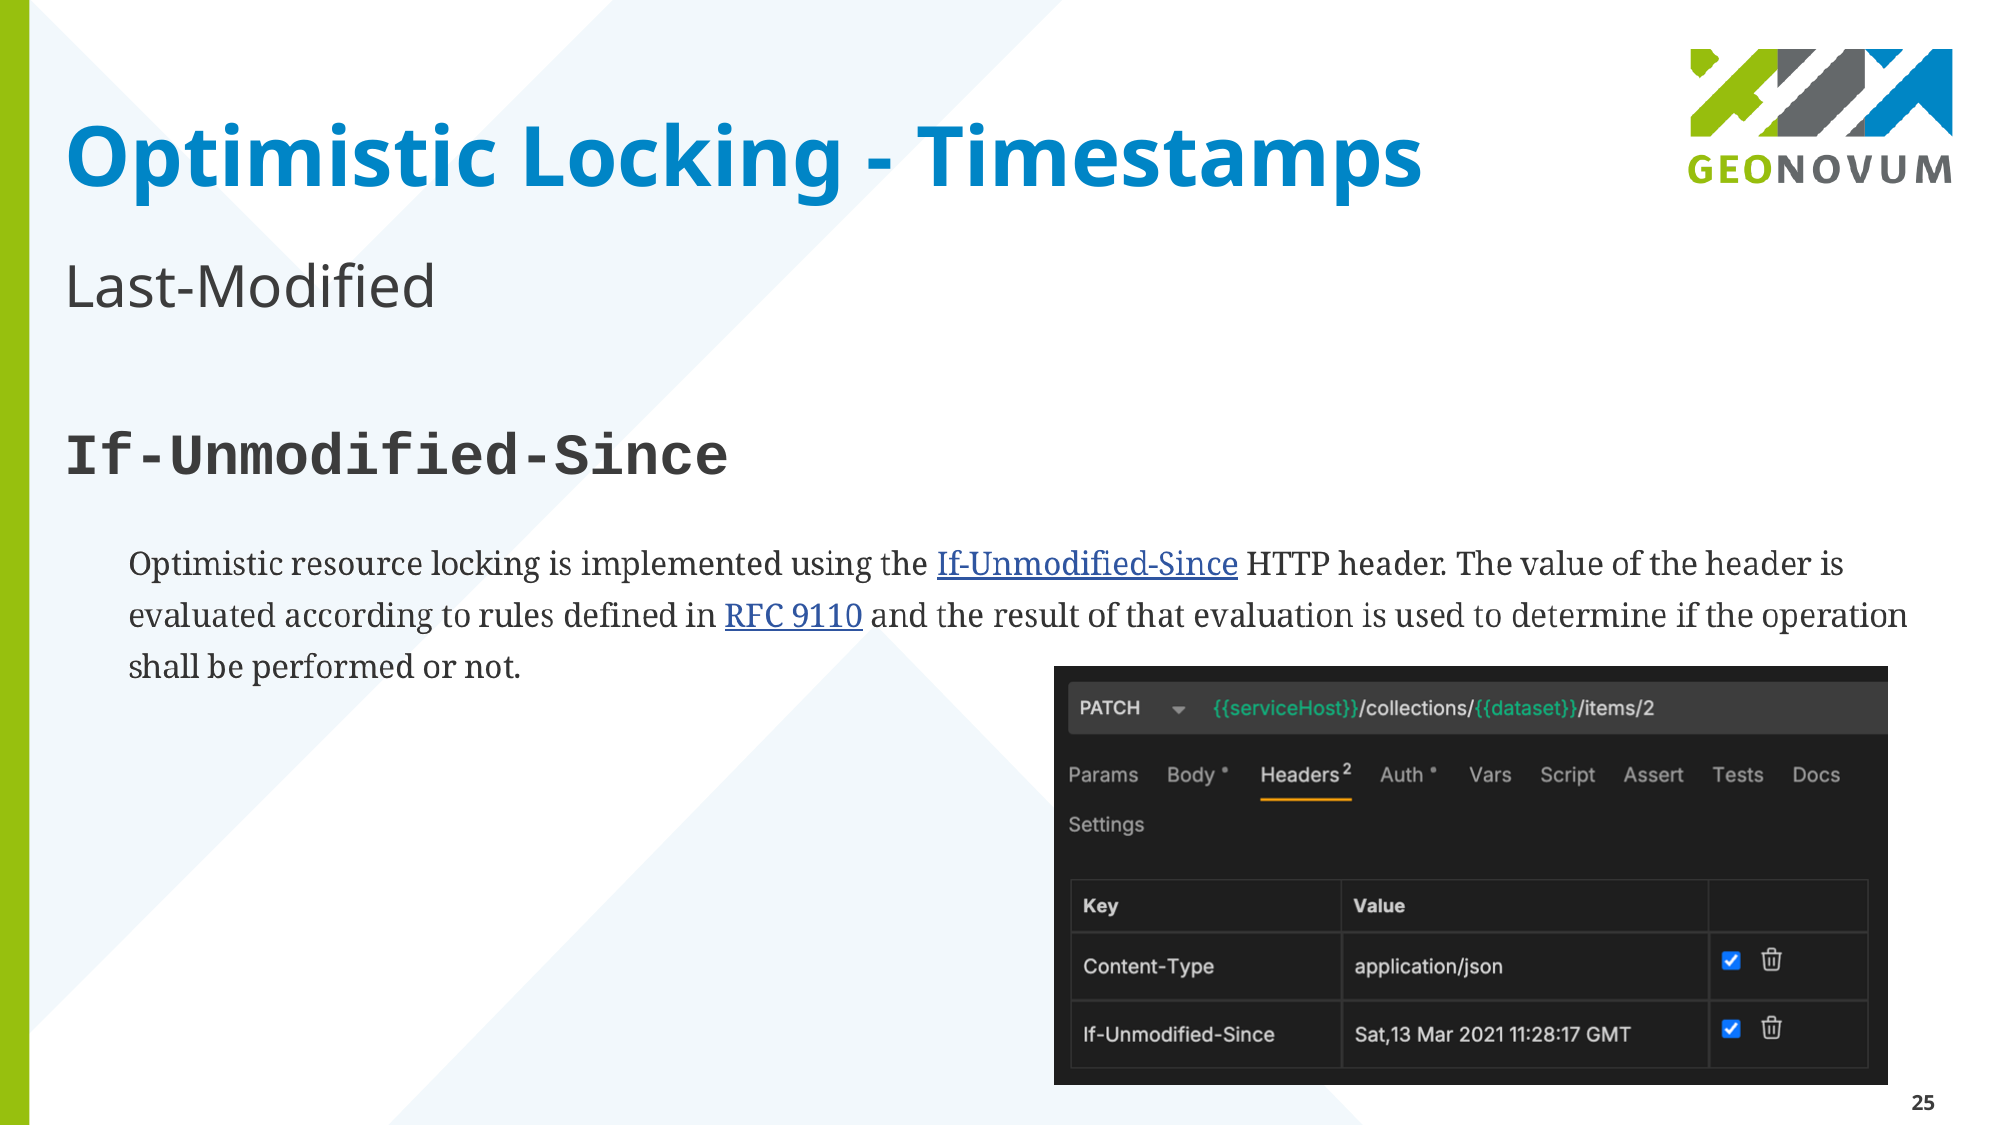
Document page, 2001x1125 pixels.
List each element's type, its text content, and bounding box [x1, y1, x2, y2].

picture [87, 530, 1924, 1085]
title Optimistic Locking - Timestamps [49, 0, 1654, 210]
list Last-Modified If-Unmodified-Since [49, 249, 1951, 1059]
picture [1686, 49, 1955, 186]
slide_number 25 [1824, 1088, 1951, 1120]
